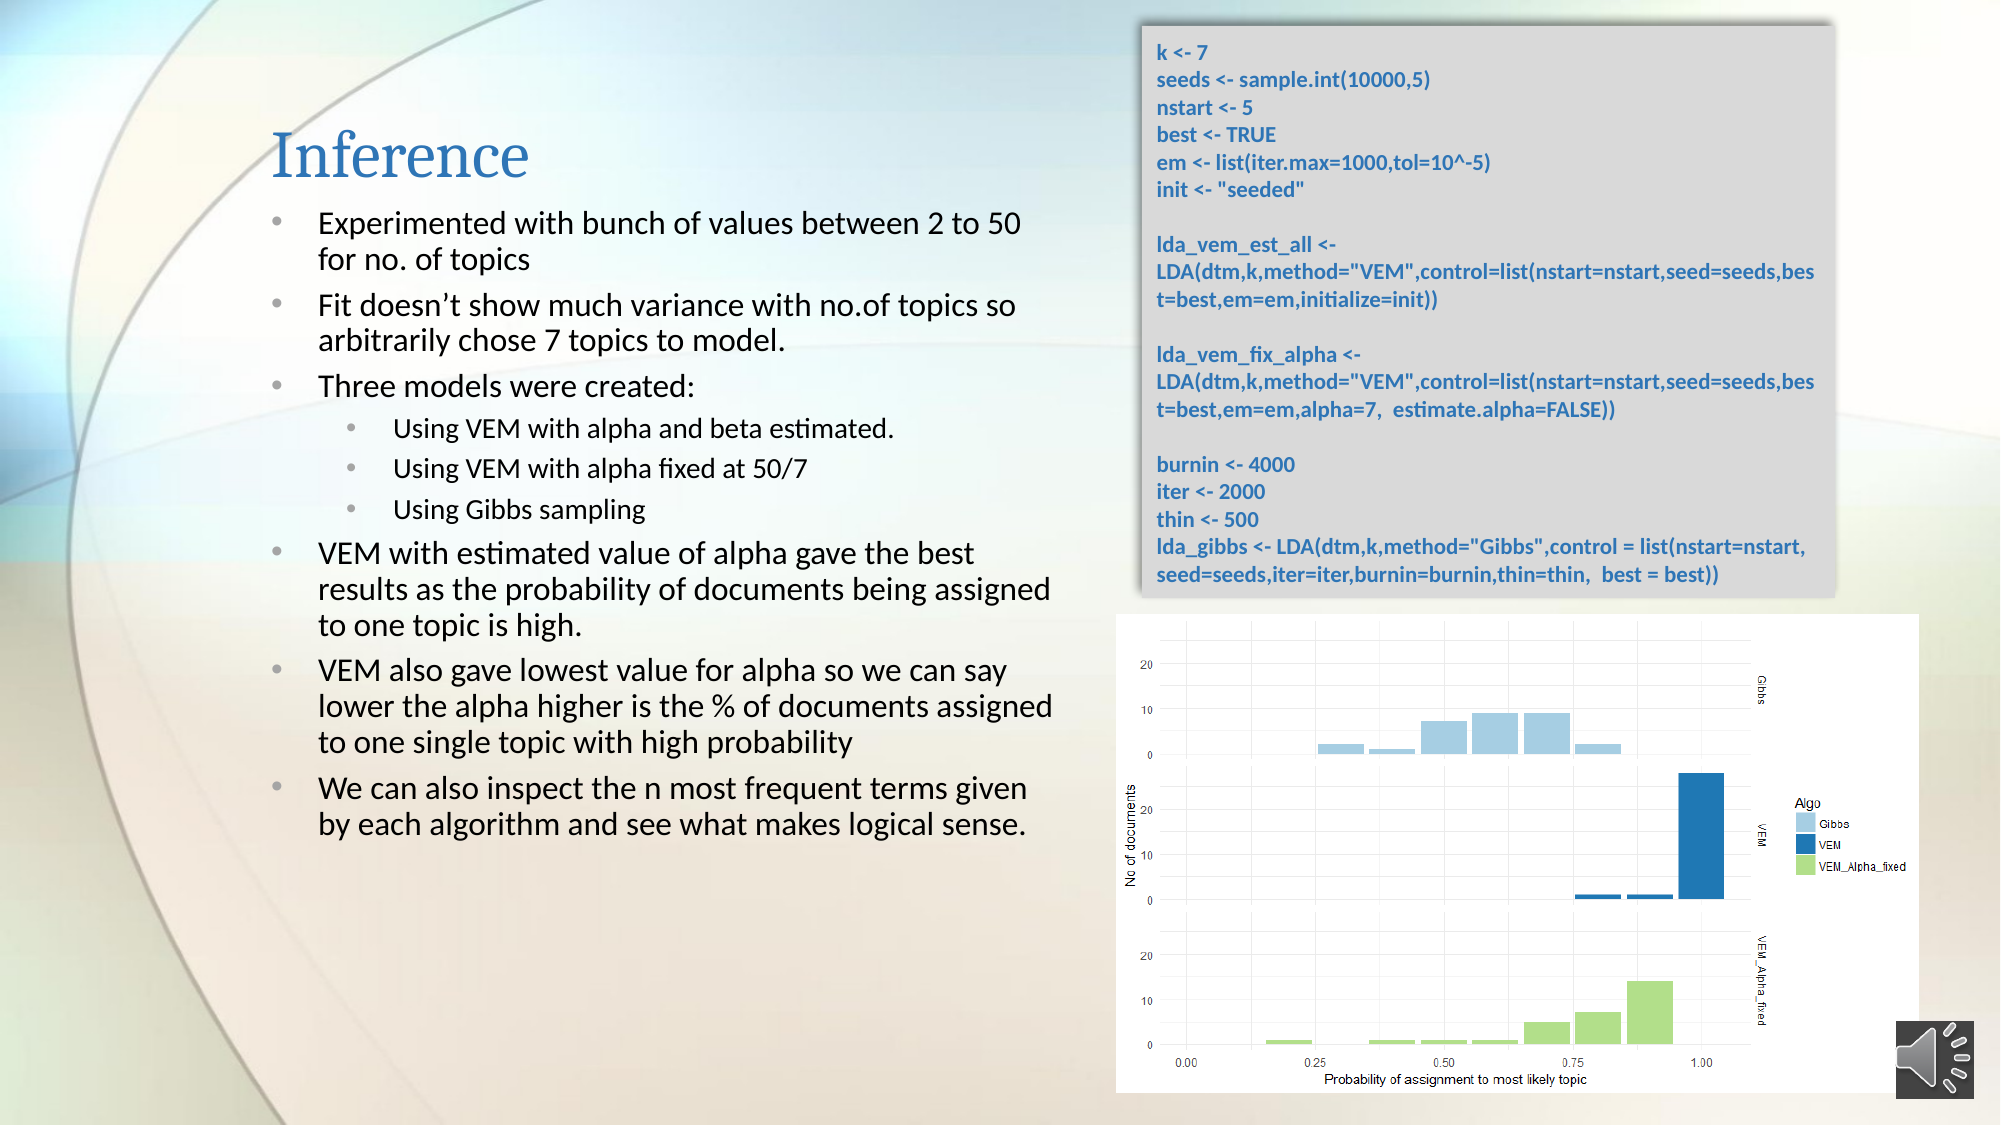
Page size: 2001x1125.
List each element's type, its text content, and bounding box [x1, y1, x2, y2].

title Inference [256, 75, 902, 198]
picture [0, 0, 2001, 1125]
list Experimented with bunch of values between 2 to 50 for no. of topics Fit doesn’t show much variance with no.of topics so arbitrarily chose 7 topics to model. Three models were created: Using VEM with alpha and beta estimated. Using VEM with alpha fixed at 50/7 Using Gibbs sampling VEM with estimated value of alpha gave the best results as the probability of documents being assigned to one topic is high. VEM also gave lowest value for alpha so we can say lower the alpha higher is the % of documents assigned to one single topic with high probability We can also inspect the n most frequent terms given by each algorithm and see what makes logical sense. [256, 198, 1071, 962]
text_box k <- 7 seeds <- sample.int(10000,5) nstart <- 5 best <- TRUE em <- list(iter.max=1000,tol=10^-5) init <- "seeded" lda_vem_est_all <- LDA(dtm,k,method="VEM",control=list(nstart=nstart,seed=seeds,best=best,em=em,initialize=init)) lda_vem_fix_alpha <- LDA(dtm,k,method="VEM",control=list(nstart=nstart,seed=seeds,best=best,em=em,alpha=7, estimate.alpha=FALSE)) burnin <- 4000 iter <- 2000 thin <- 500 lda_gibbs <- LDA(dtm,k,method="Gibbs",control = list(nstart=nstart, seed=seeds,iter=iter,burnin=burnin,thin=thin, best = best)) [1141, 25, 1836, 599]
